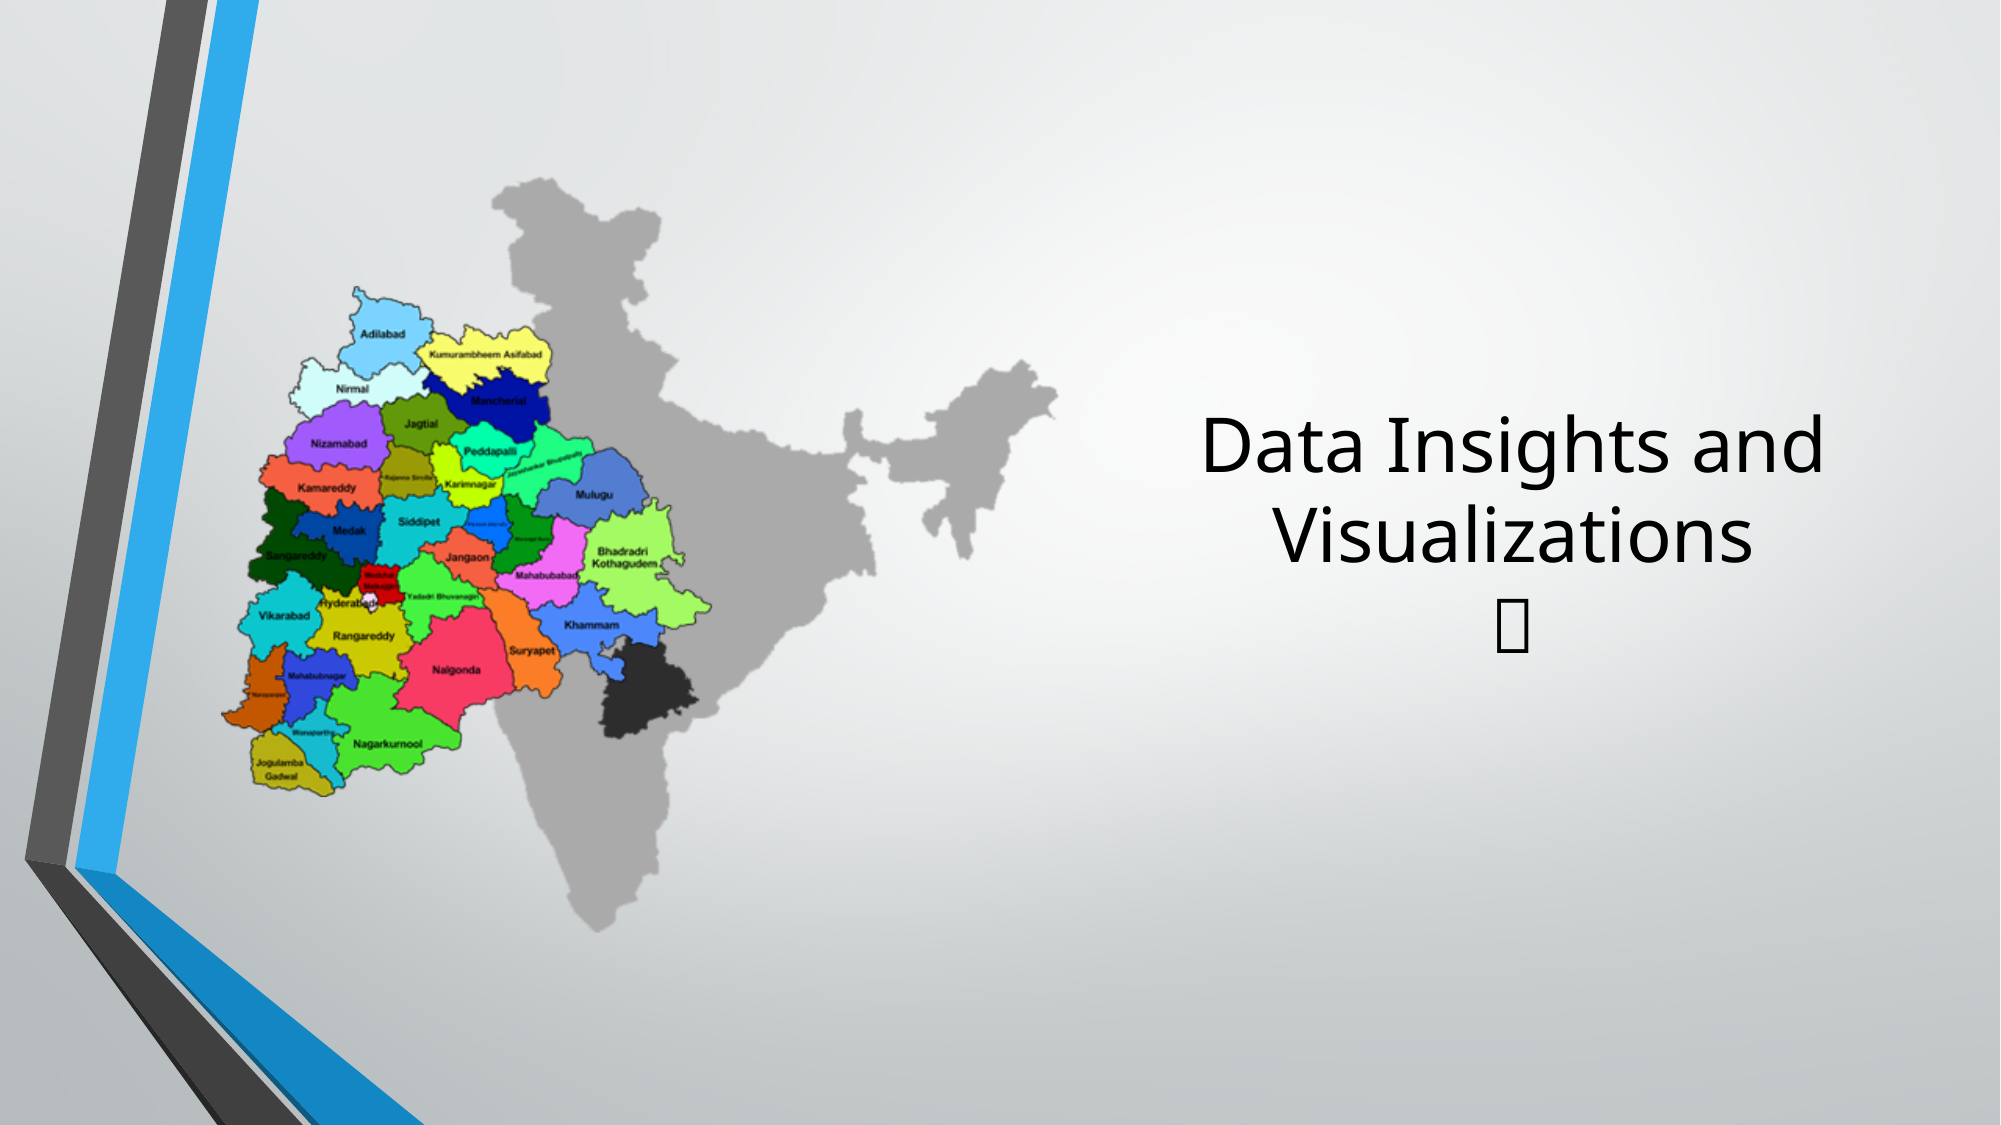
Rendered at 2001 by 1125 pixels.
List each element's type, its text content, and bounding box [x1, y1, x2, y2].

picture [170, 161, 1122, 944]
title Data Insights and Visualizations  [1140, 297, 1887, 678]
